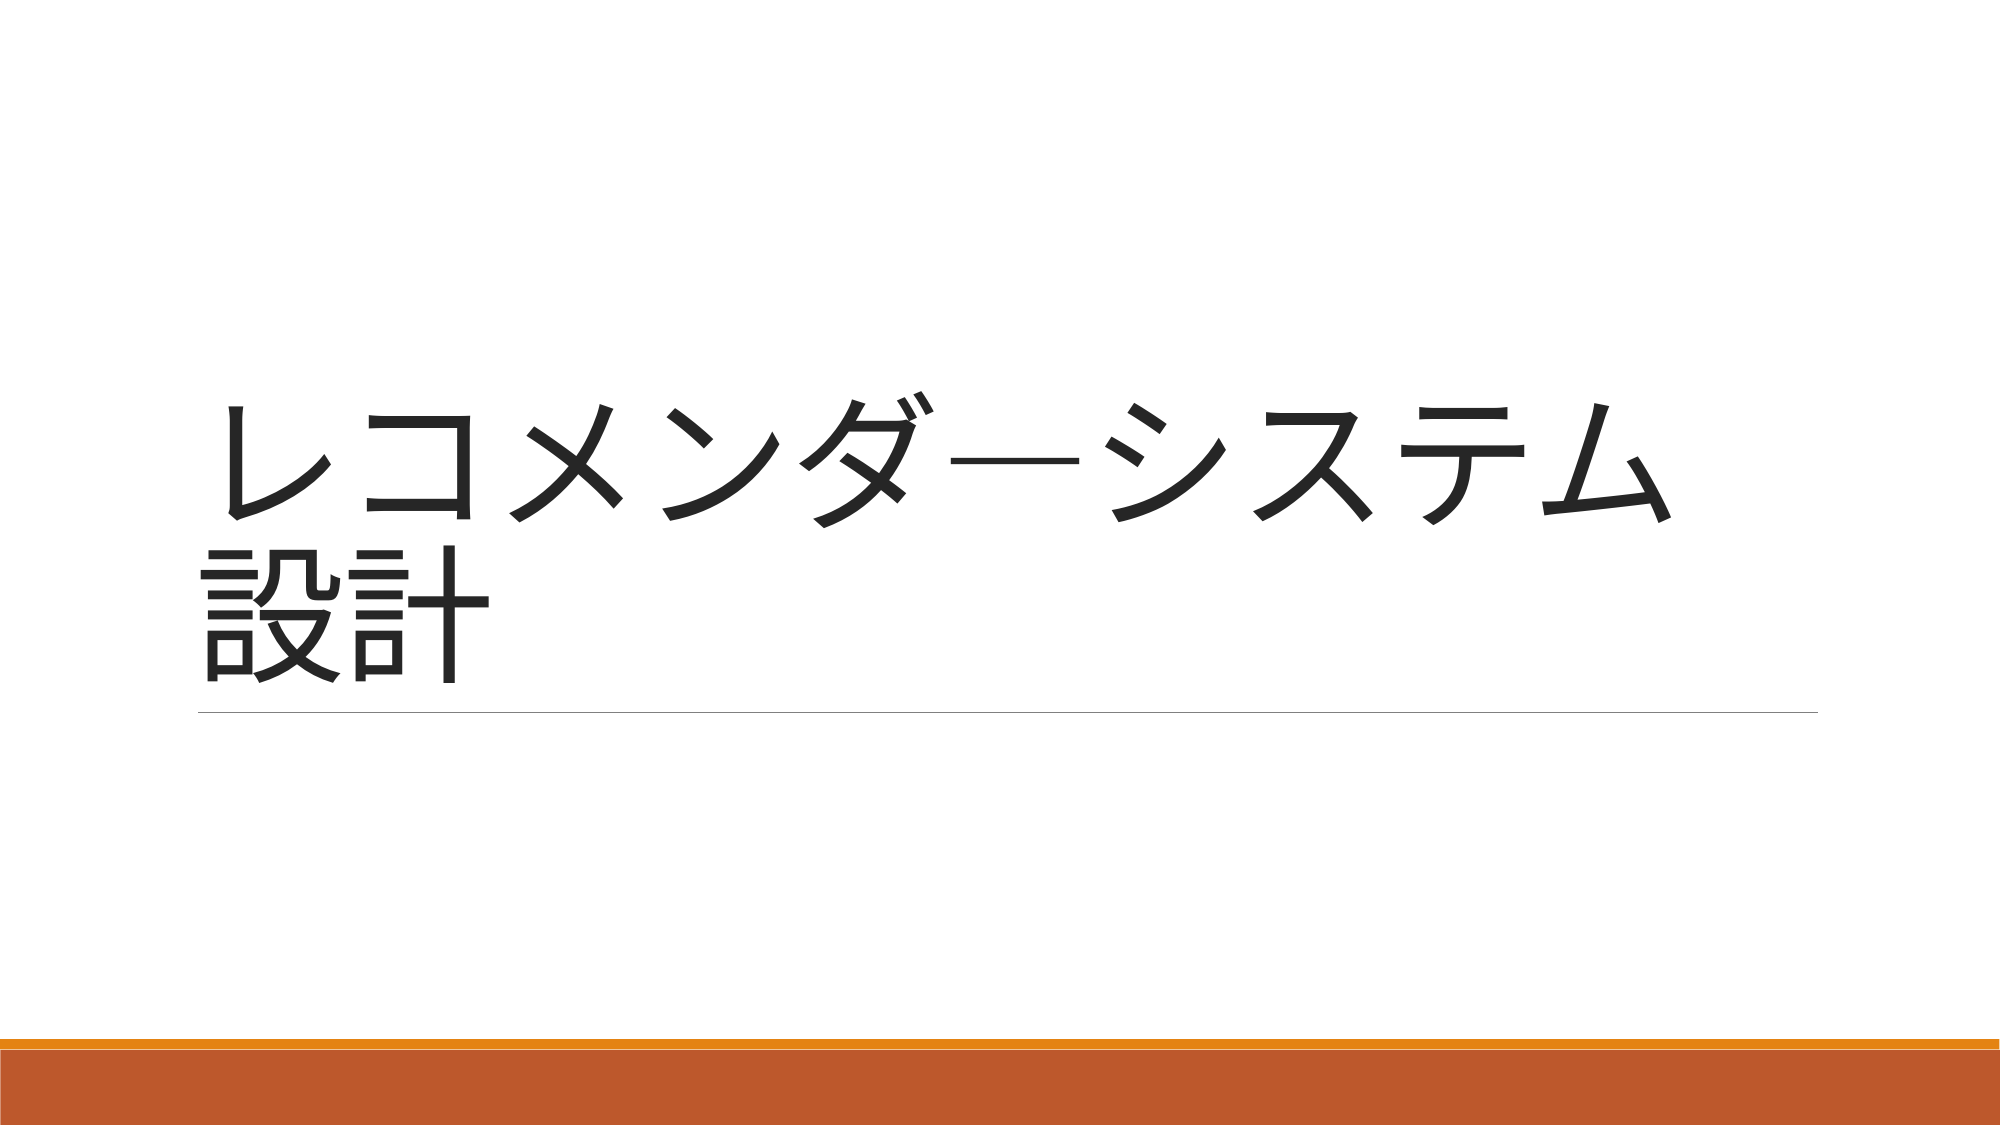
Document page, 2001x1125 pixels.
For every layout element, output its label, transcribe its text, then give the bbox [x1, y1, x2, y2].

title レコメンダ―システム設計 [180, 124, 1830, 710]
